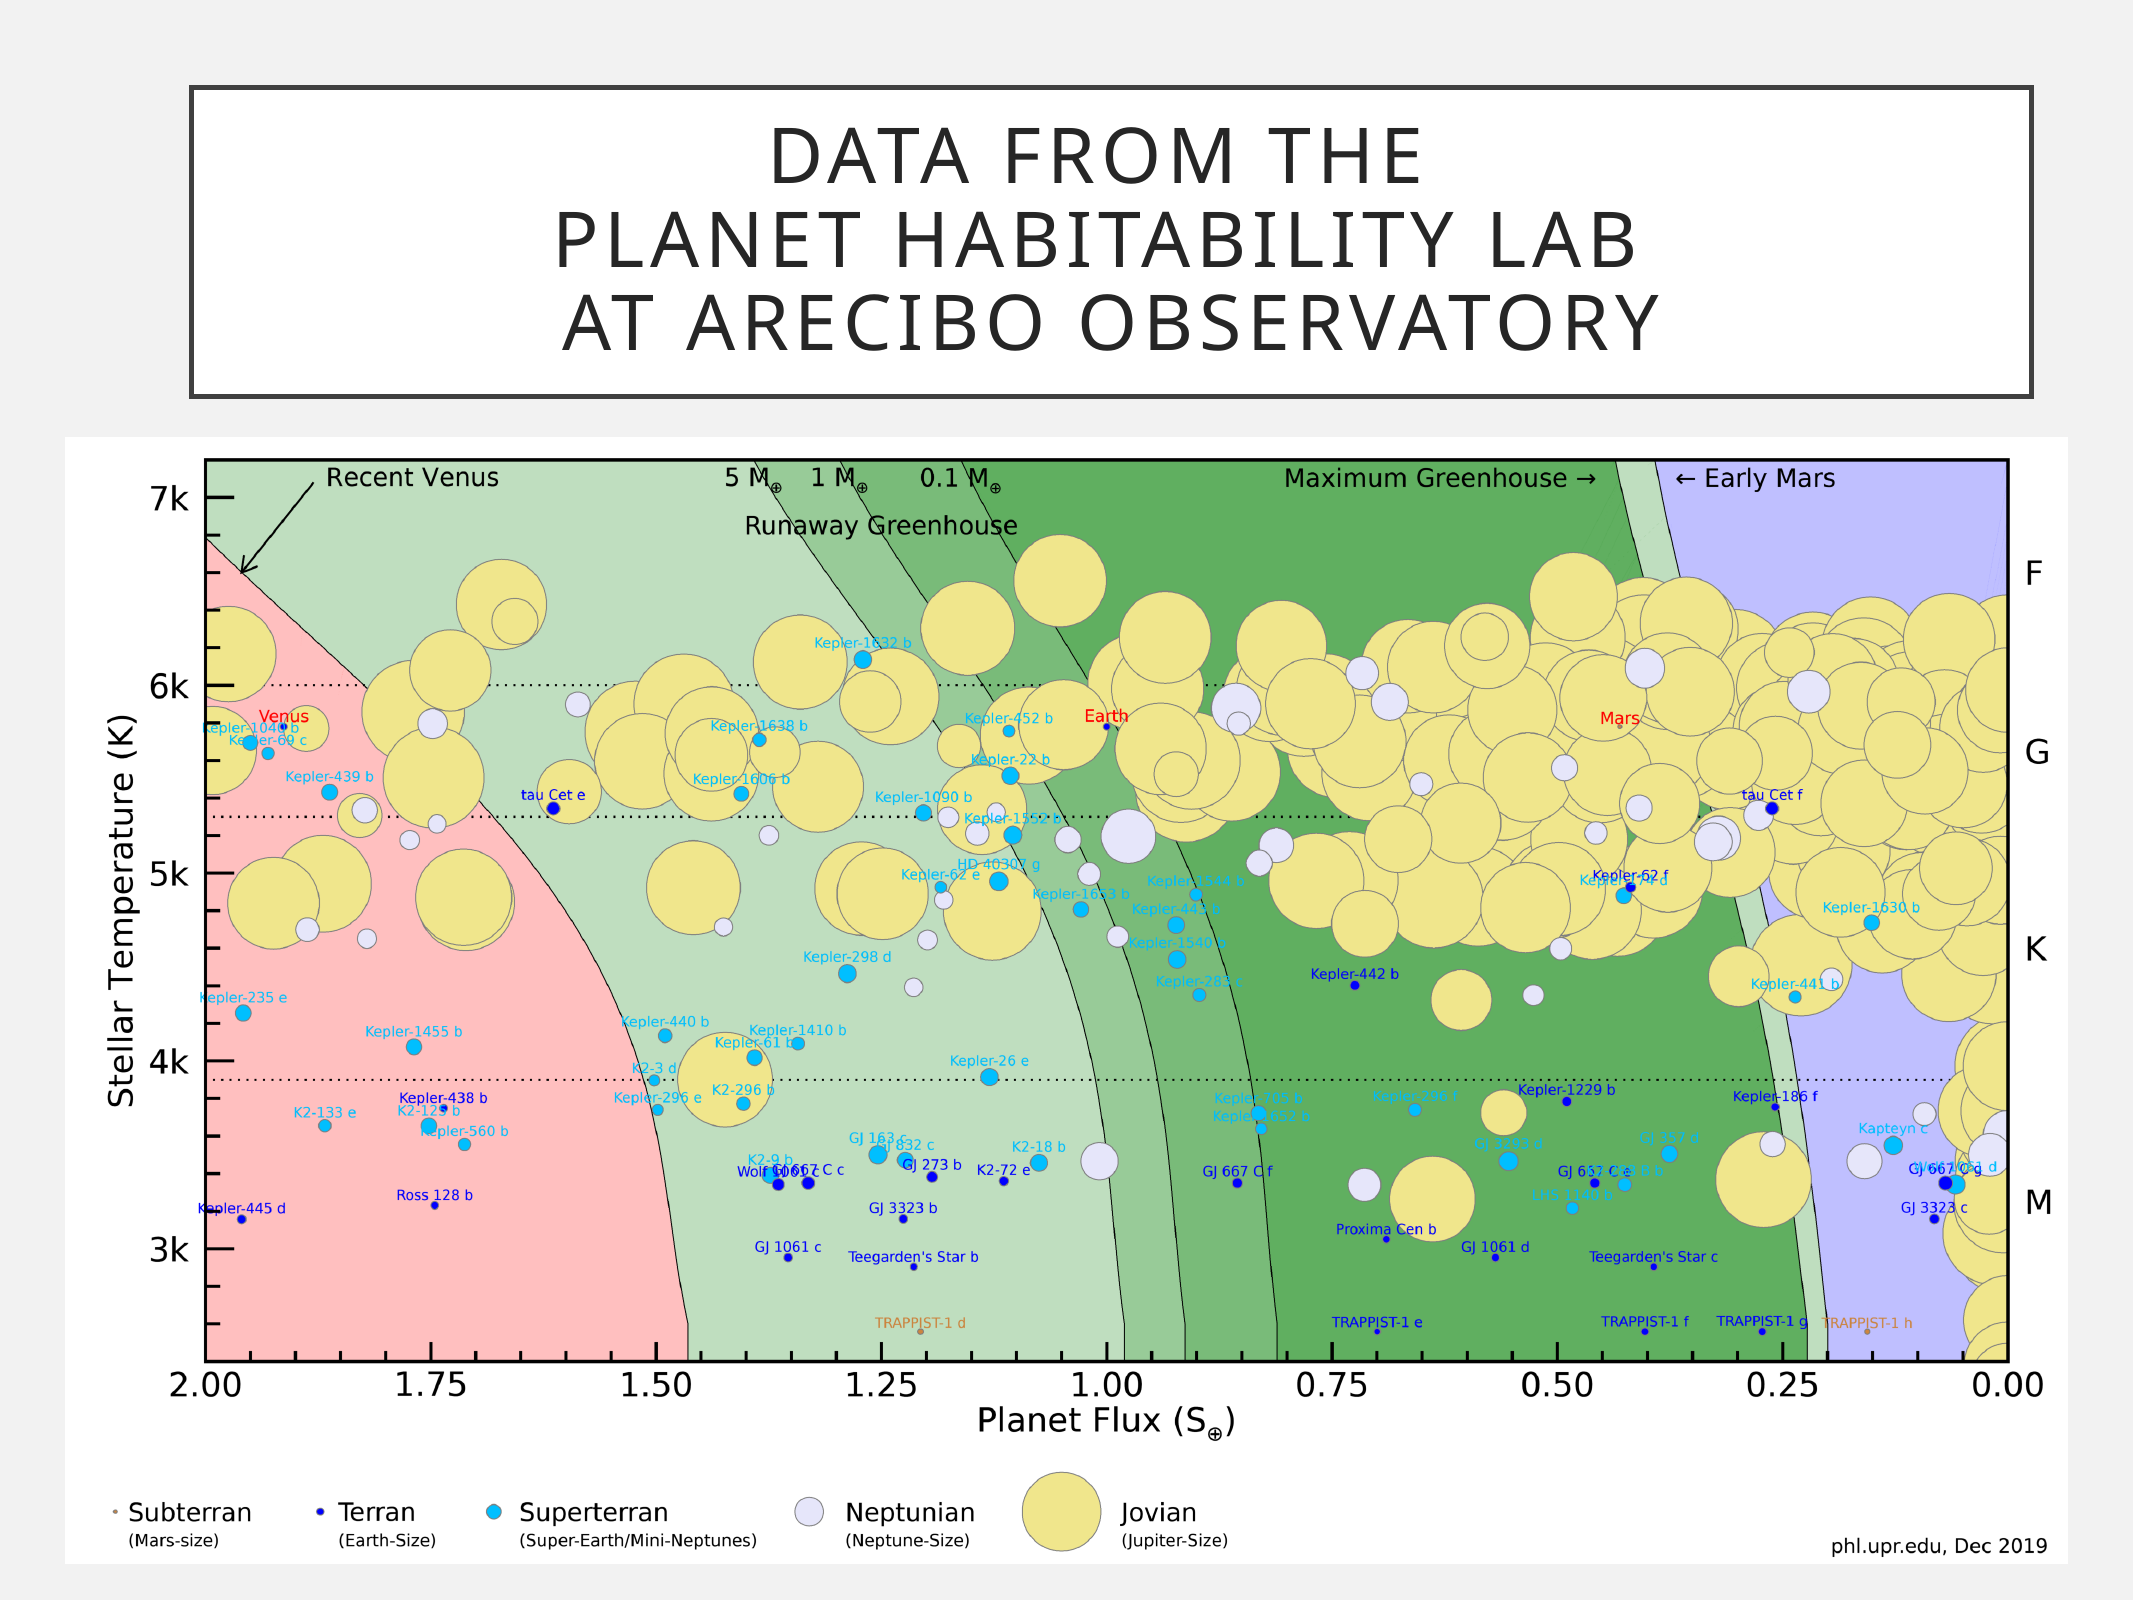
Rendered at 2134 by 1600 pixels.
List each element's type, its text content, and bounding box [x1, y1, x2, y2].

picture [65, 437, 2068, 1564]
title Data from the Planet Habitability Lab at Arecibo Observatory [189, 85, 2034, 399]
